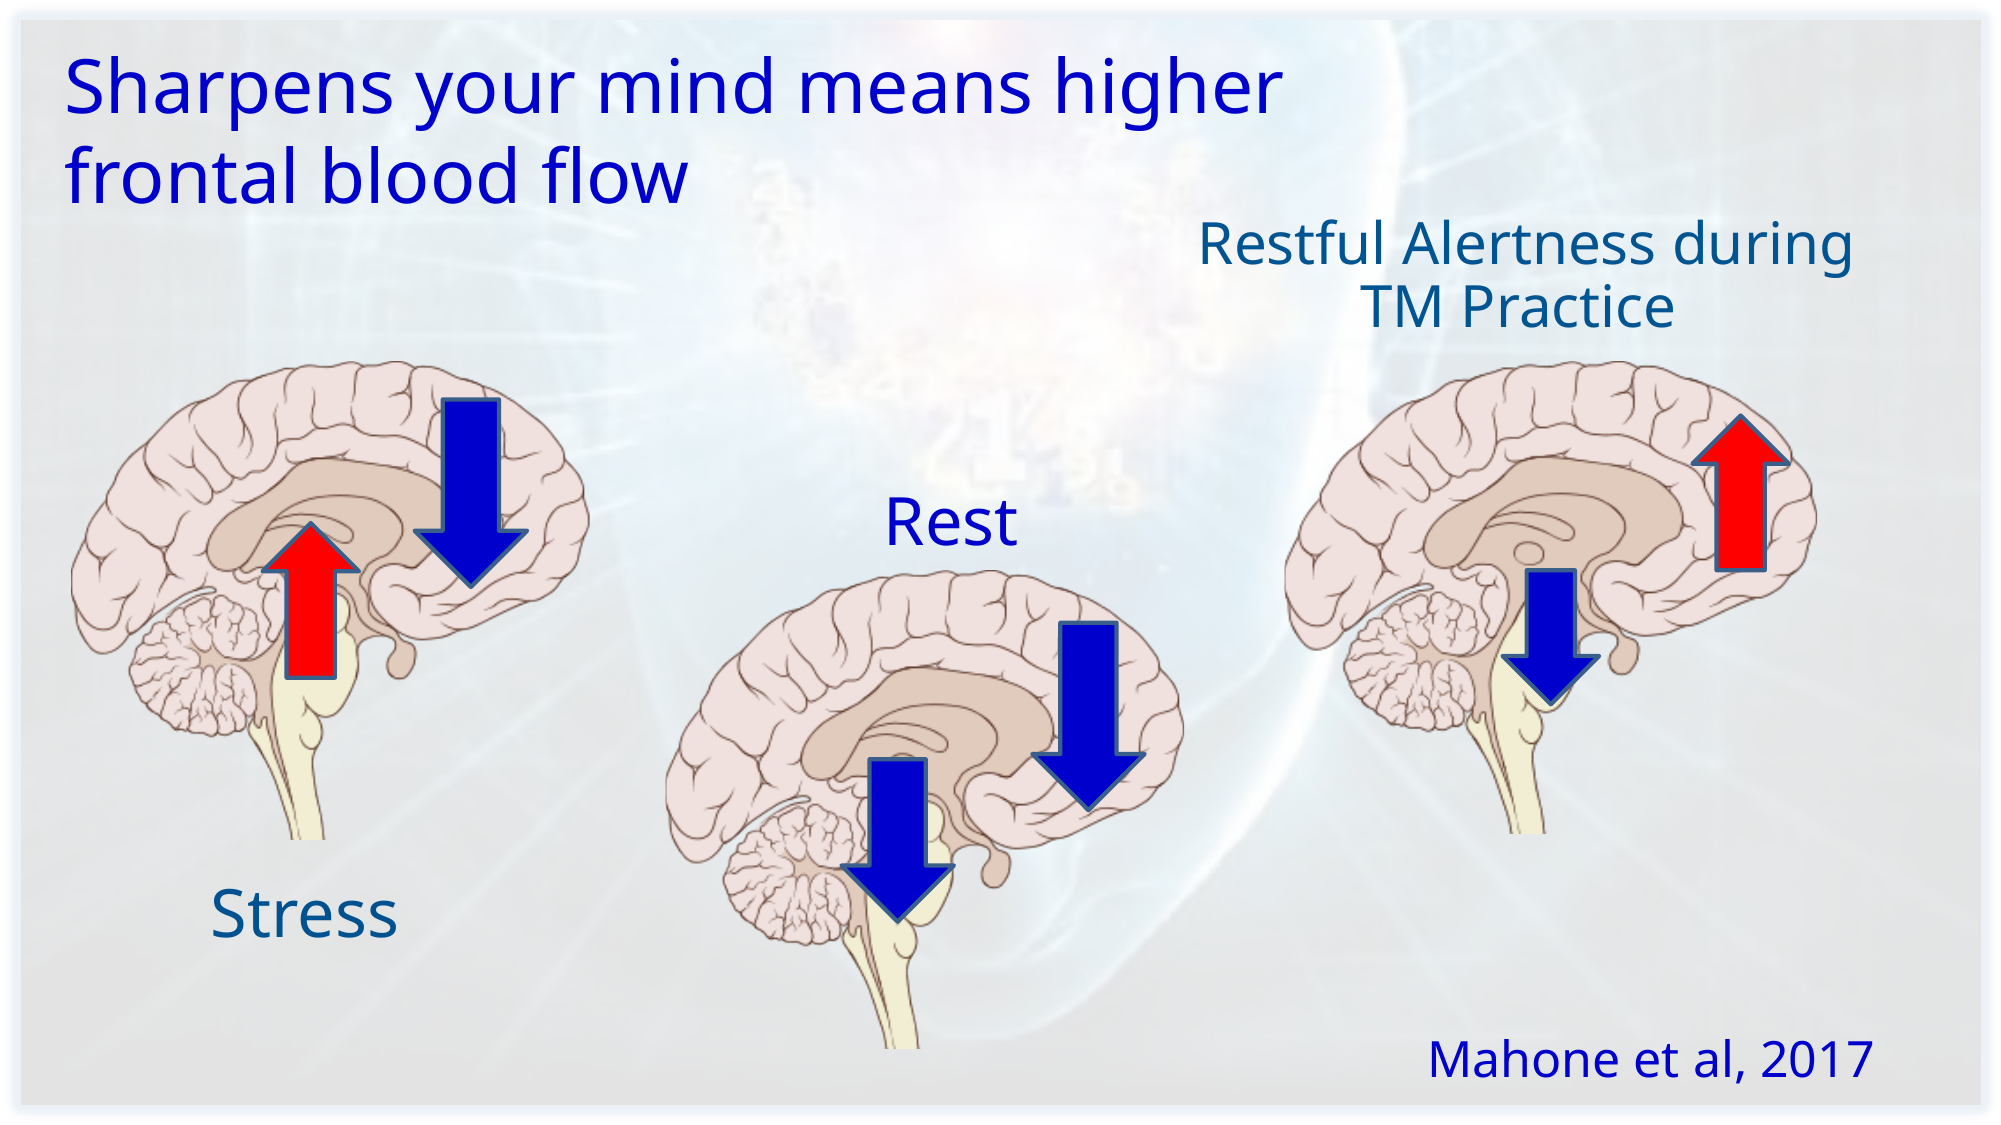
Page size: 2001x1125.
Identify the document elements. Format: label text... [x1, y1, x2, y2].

text_box Stress [2, 817, 608, 1005]
text_box Mahone et al, 2017 [1412, 1019, 1933, 1095]
text_box Restful Alertness during TM Practice [1151, 183, 1901, 371]
picture [665, 570, 1185, 1050]
picture [70, 361, 590, 840]
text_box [1284, 361, 1818, 834]
text_box Sharpens your mind means higher frontal blood flow [49, 31, 1463, 227]
title Rest [657, 424, 1263, 612]
